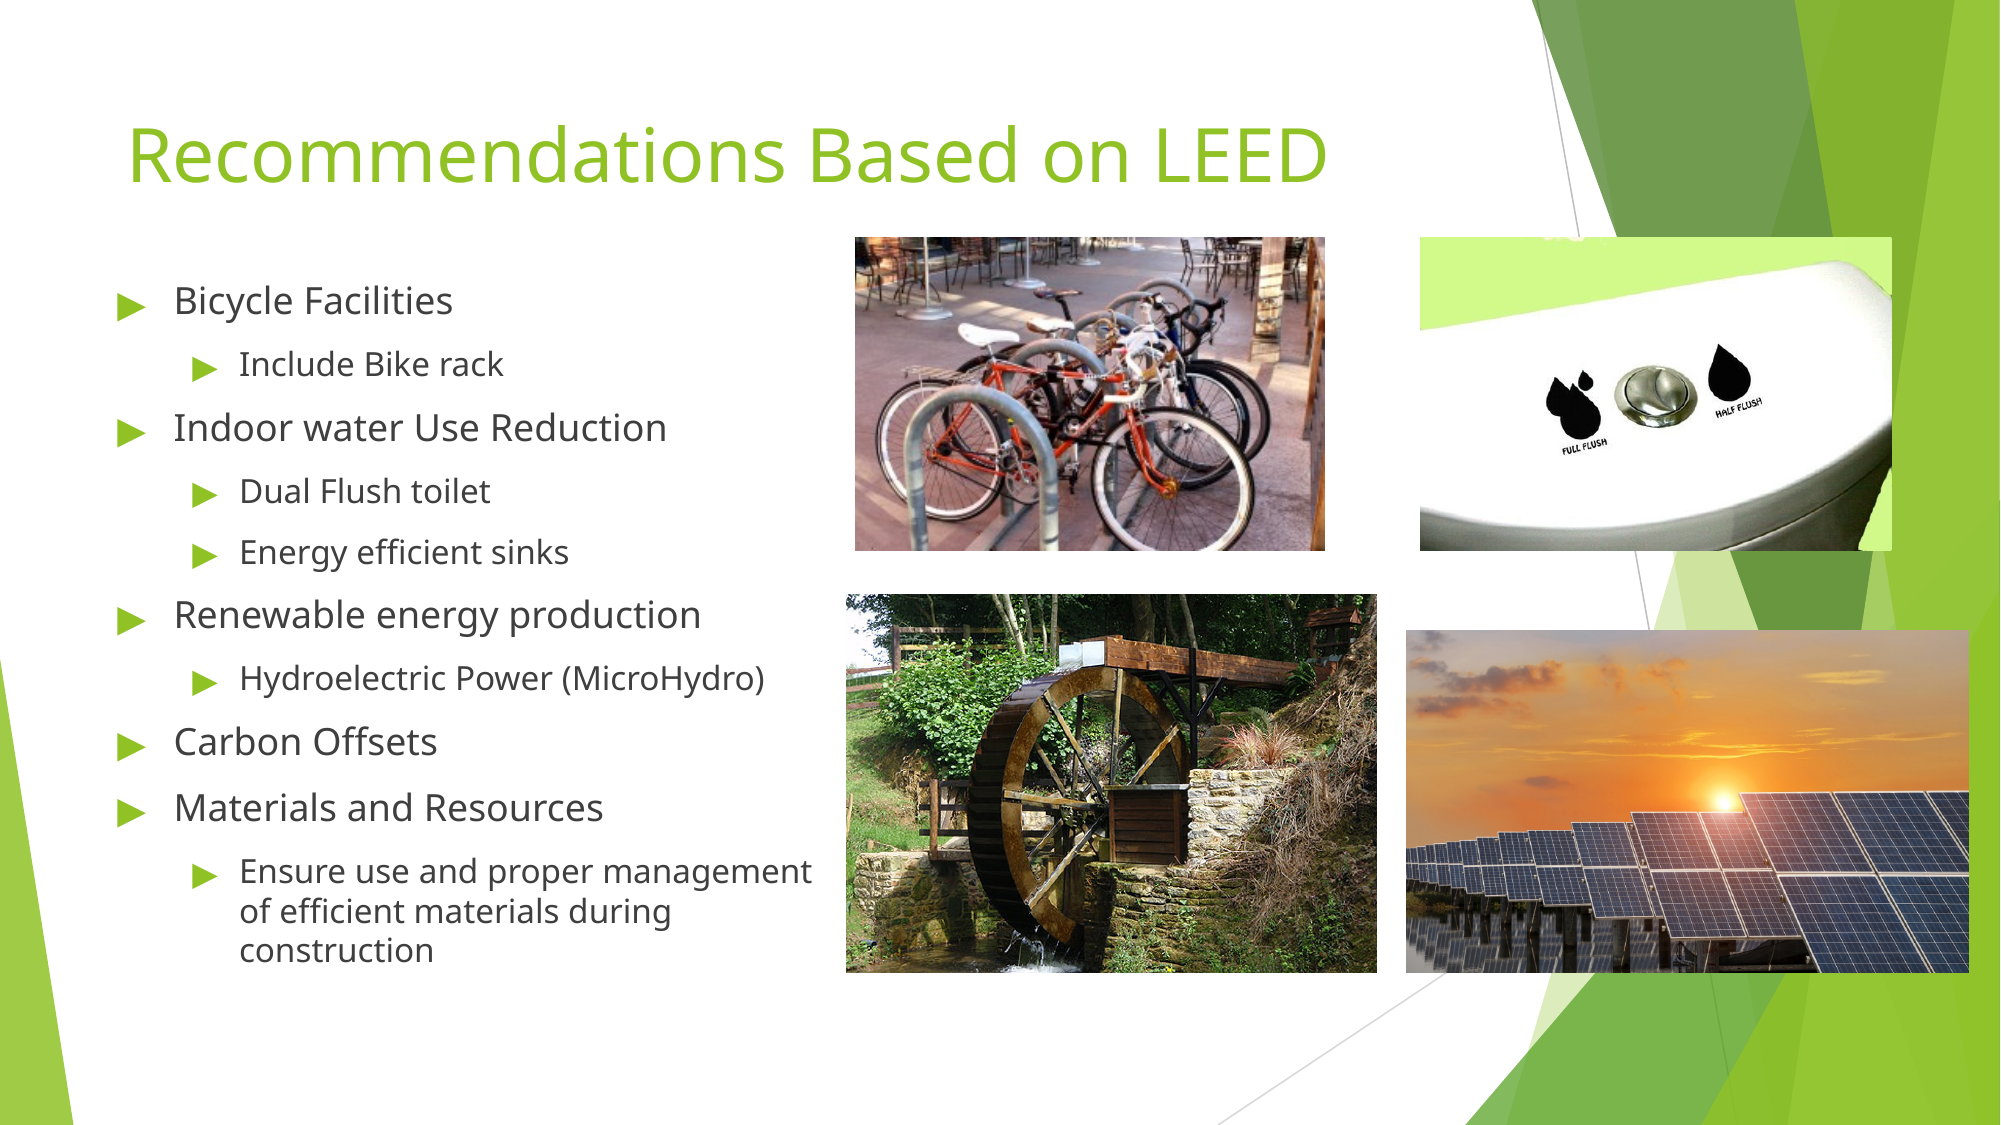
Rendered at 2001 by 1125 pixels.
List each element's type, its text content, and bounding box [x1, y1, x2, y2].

picture [1405, 630, 1969, 974]
picture [1420, 237, 1892, 551]
picture [846, 594, 1377, 974]
list Bicycle Facilities Include Bike rack Indoor water Use Reduction Dual Flush toilet Energy efficient sinks Renewable energy production Hydroelectric Power (MicroHydro) Carbon Offsets Materials and Resources Ensure use and proper management of efficient materials during construction [102, 270, 847, 1063]
picture [855, 237, 1325, 551]
title Recommendations Based on LEED [111, 99, 1522, 317]
